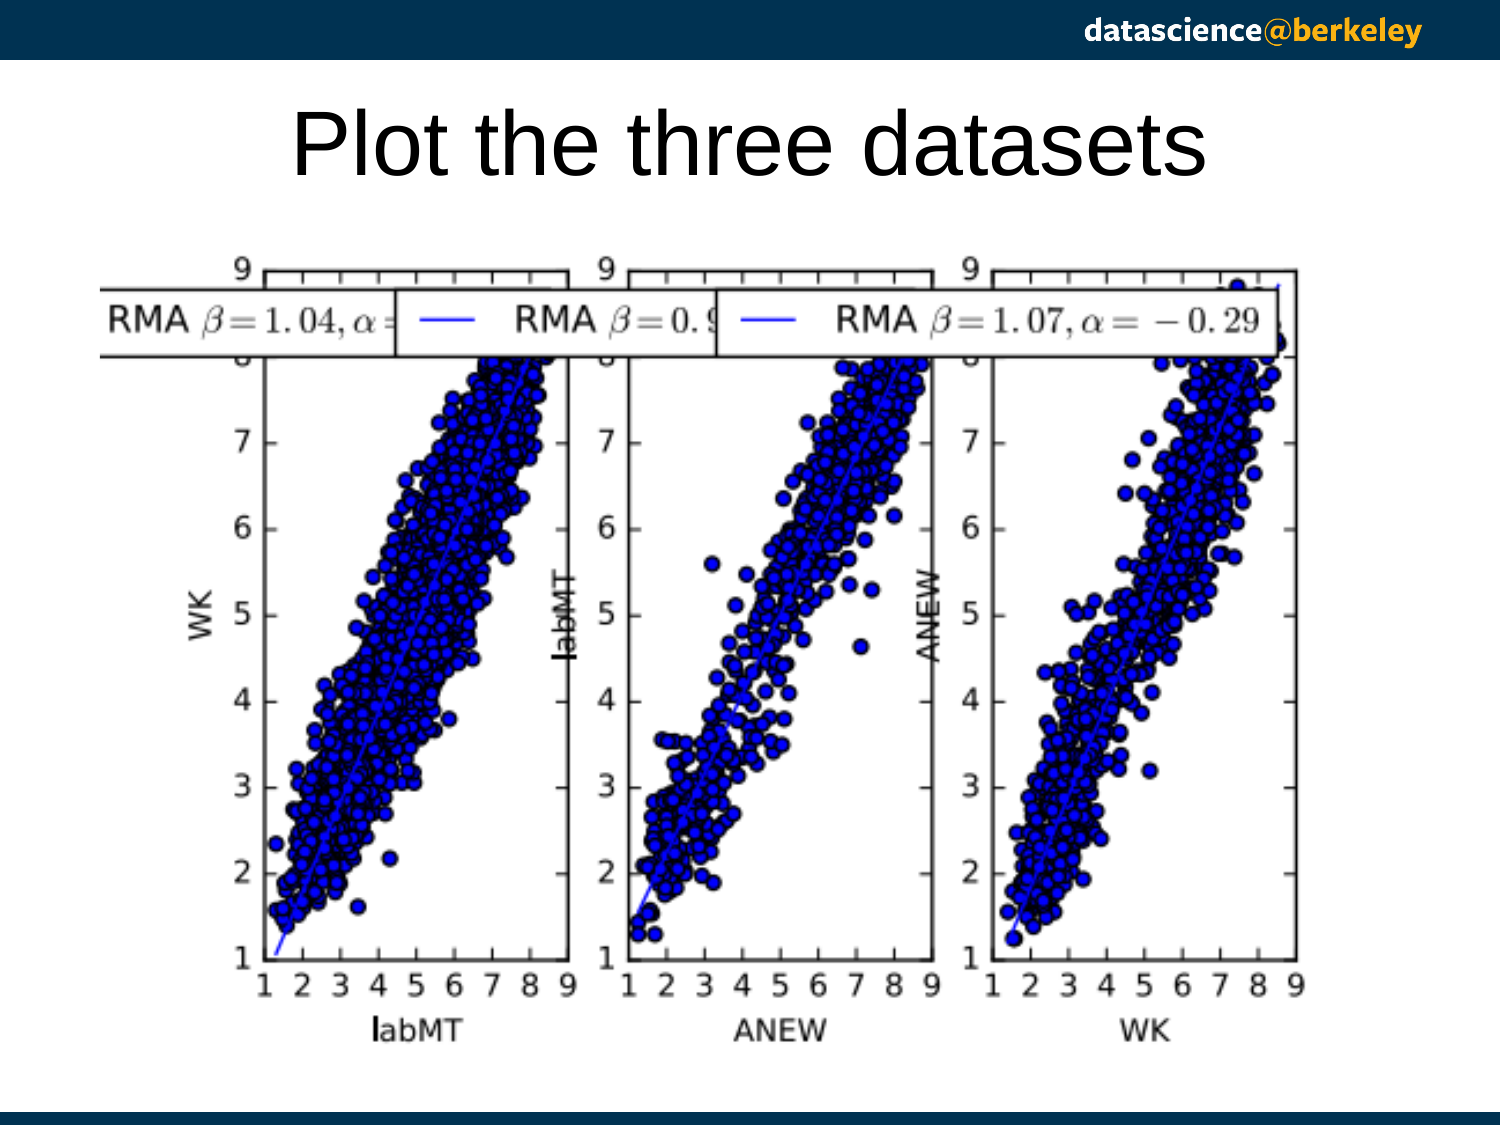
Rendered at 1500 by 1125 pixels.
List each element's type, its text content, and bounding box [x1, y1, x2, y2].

title Plot the three datasets [75, 45, 1425, 233]
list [99, 183, 1426, 1068]
picture [1079, 10, 1431, 52]
